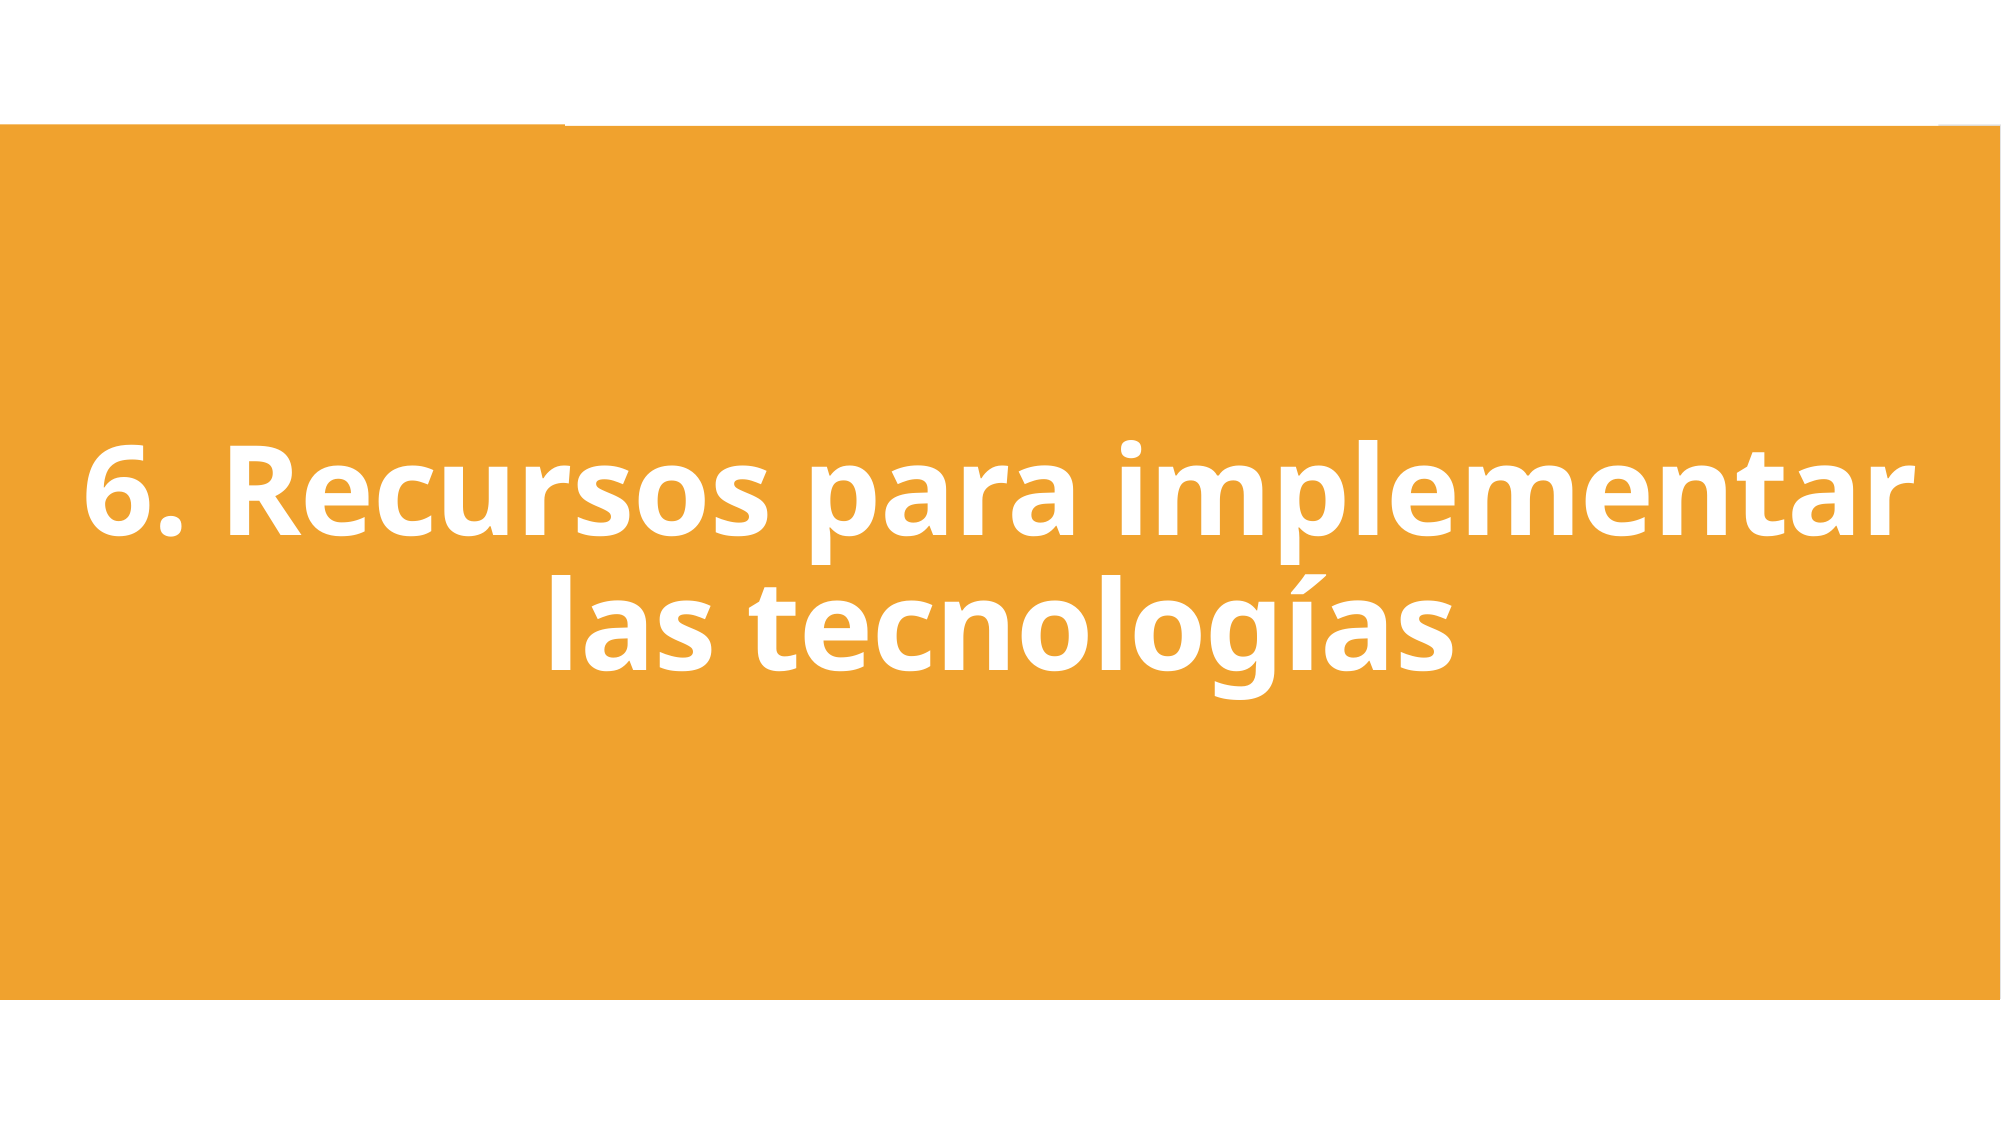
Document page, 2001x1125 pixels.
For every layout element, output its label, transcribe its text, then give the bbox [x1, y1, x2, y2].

text_box 6. Recursos para implementar las tecnologías [0, 125, 2000, 1000]
